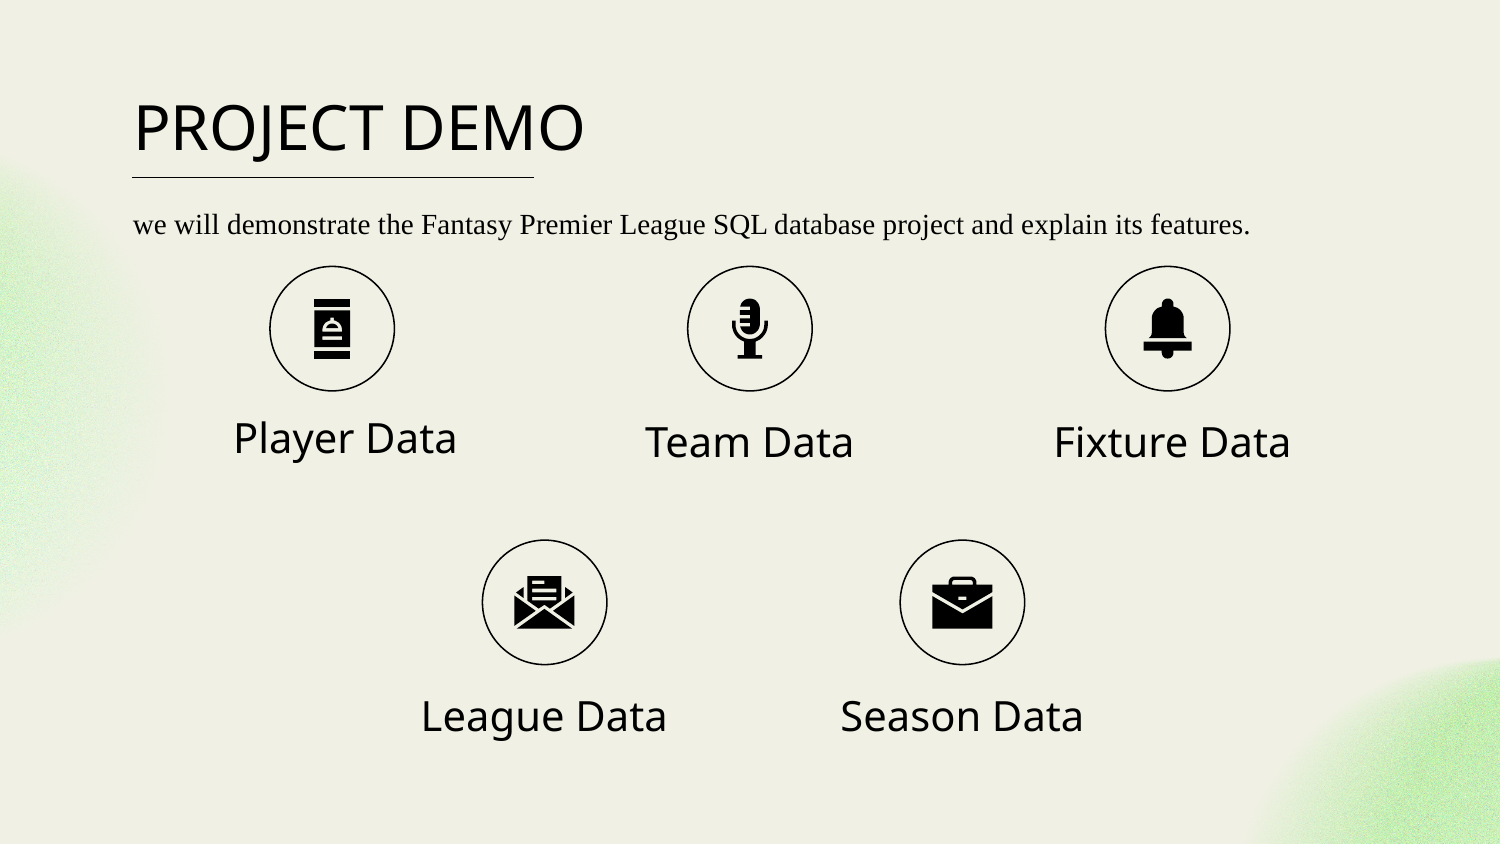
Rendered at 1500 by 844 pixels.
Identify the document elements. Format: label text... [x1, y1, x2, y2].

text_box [1143, 298, 1192, 359]
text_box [514, 575, 575, 629]
subtitle Team Data [571, 408, 929, 482]
subtitle Player Data [131, 404, 560, 478]
text_box [900, 540, 1025, 665]
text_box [932, 576, 993, 629]
text_box [482, 540, 607, 665]
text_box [314, 298, 351, 360]
text_box we will demonstrate the Fantasy Premier League SQL database project and explain its features. [118, 198, 1310, 248]
title PROJECT DEMO [118, 72, 1382, 167]
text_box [731, 298, 769, 359]
subtitle Fixture Data [963, 408, 1382, 482]
text_box [687, 266, 813, 391]
text_box [1105, 266, 1230, 391]
text_box Season Data [784, 681, 1141, 755]
text_box League Data [330, 681, 758, 755]
text_box [269, 266, 395, 391]
